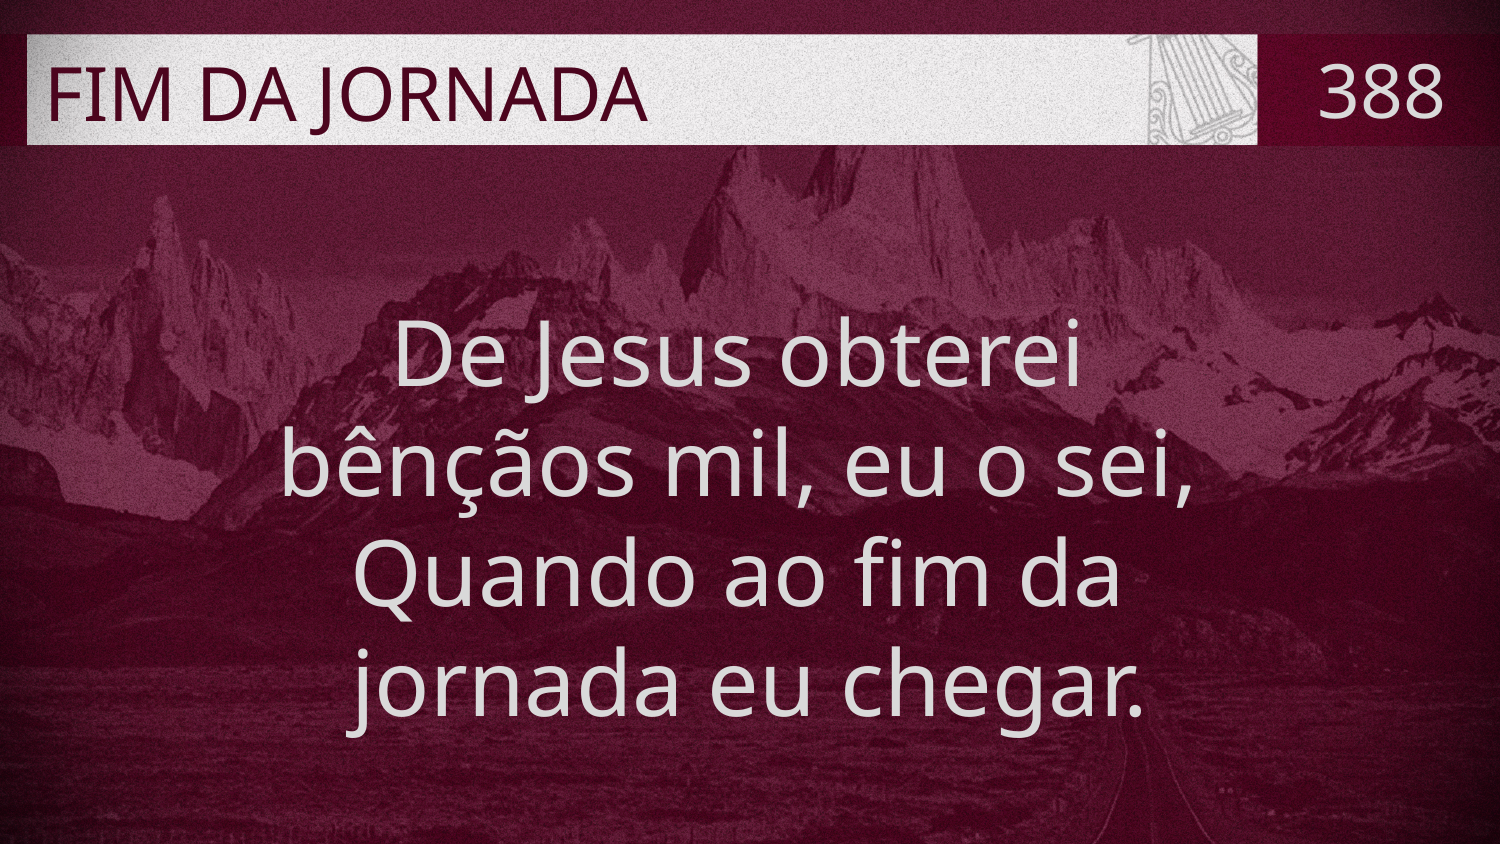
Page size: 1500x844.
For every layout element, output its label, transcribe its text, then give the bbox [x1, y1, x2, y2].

list De Jesus obterei bênçãos mil, eu o sei, Quando ao fim da jornada eu chegar. [0, 185, 1500, 844]
list 388 [1281, 36, 1483, 143]
title FIM DA JORNADA [29, 33, 1258, 151]
picture [0, 0, 1500, 185]
